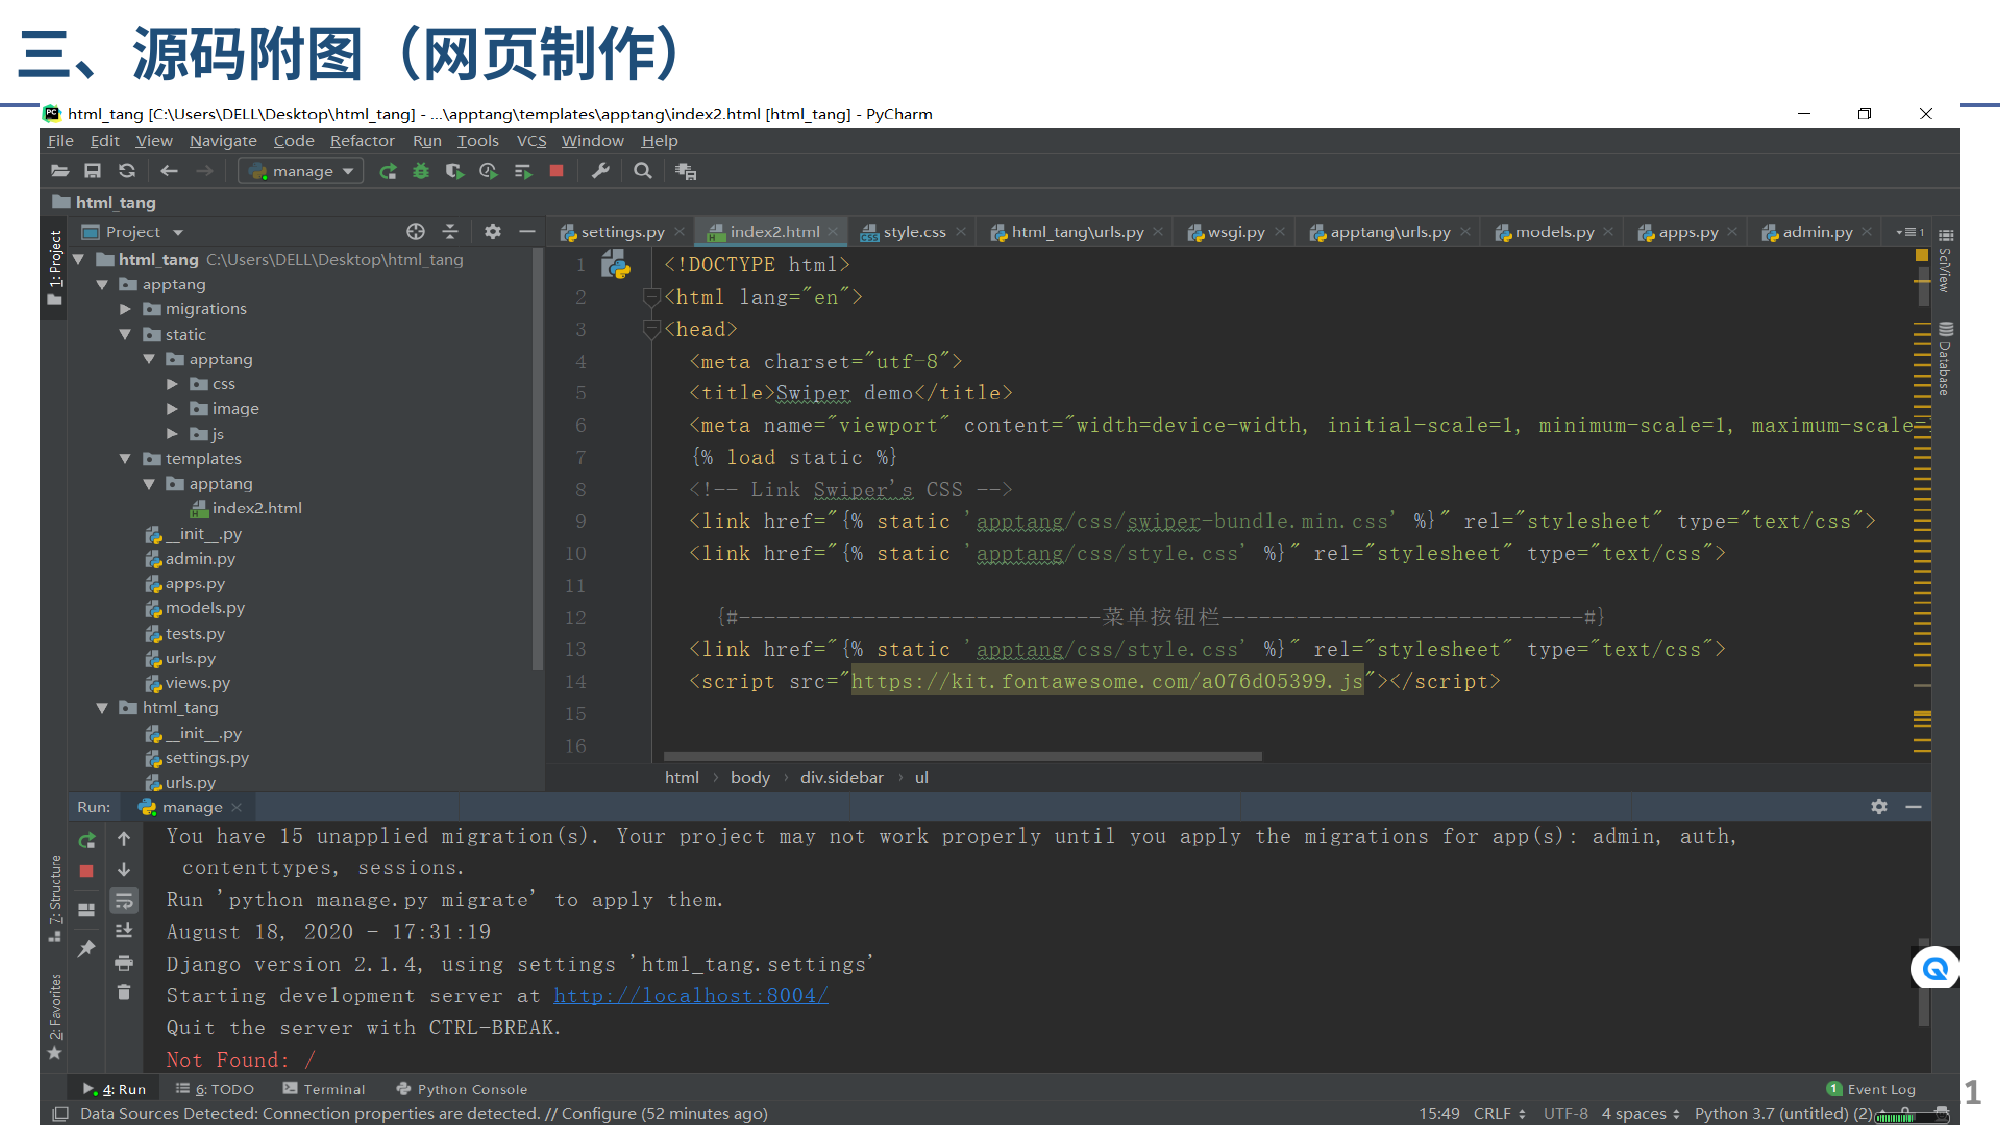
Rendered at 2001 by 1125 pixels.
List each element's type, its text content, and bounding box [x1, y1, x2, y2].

title 三、源码附图（网页制作） [0, 11, 2000, 101]
picture [40, 100, 1960, 1125]
slide_number 11 [1960, 1063, 1999, 1124]
